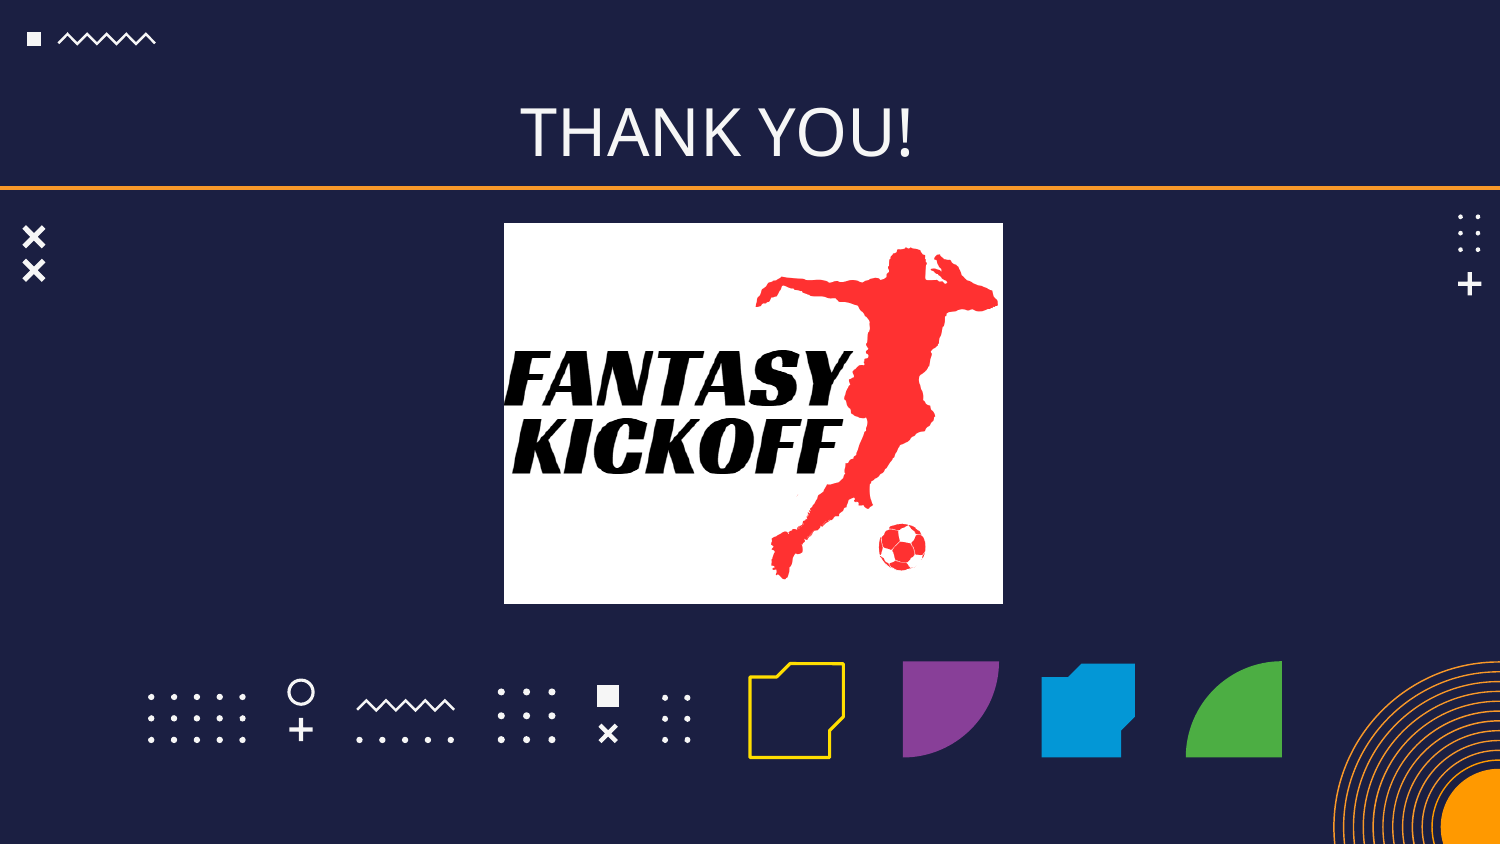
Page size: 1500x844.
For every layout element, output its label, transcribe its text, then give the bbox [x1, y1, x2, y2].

text_box [750, 663, 844, 758]
text_box [902, 661, 1000, 758]
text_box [660, 694, 691, 744]
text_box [1332, 660, 1500, 844]
text_box [1041, 663, 1135, 758]
picture [504, 223, 1004, 604]
title THANK YOU! [505, 74, 995, 169]
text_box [596, 684, 620, 744]
text_box [1185, 661, 1282, 758]
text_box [146, 693, 246, 744]
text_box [287, 679, 315, 744]
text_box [496, 688, 556, 744]
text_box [356, 698, 456, 744]
